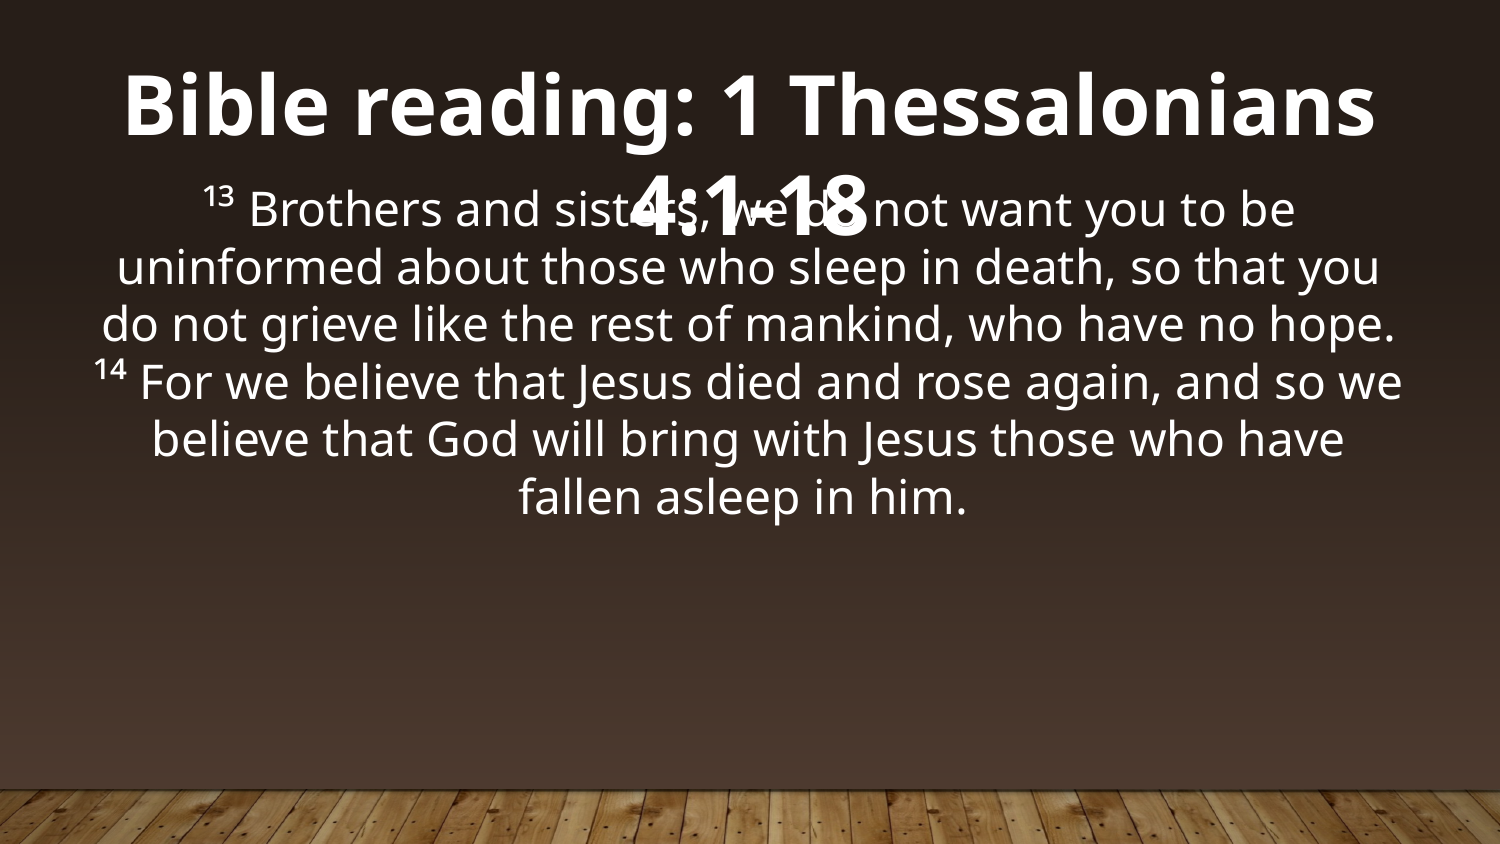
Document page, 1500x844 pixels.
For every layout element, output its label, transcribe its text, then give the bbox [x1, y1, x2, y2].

picture [0, 789, 1500, 844]
text_box ¹³ Brothers and sisters, we do not want you to be uninformed about those who sleep in death, so that you do not grieve like the rest of mankind, who have no hope. ¹⁴ For we believe that Jesus died and rose again, and so we believe that God will bring with Jesus those who have fallen asleep in him. [74, 171, 1425, 531]
text_box Bible reading: 1 Thessalonians 4:1-18 [74, 44, 1425, 171]
